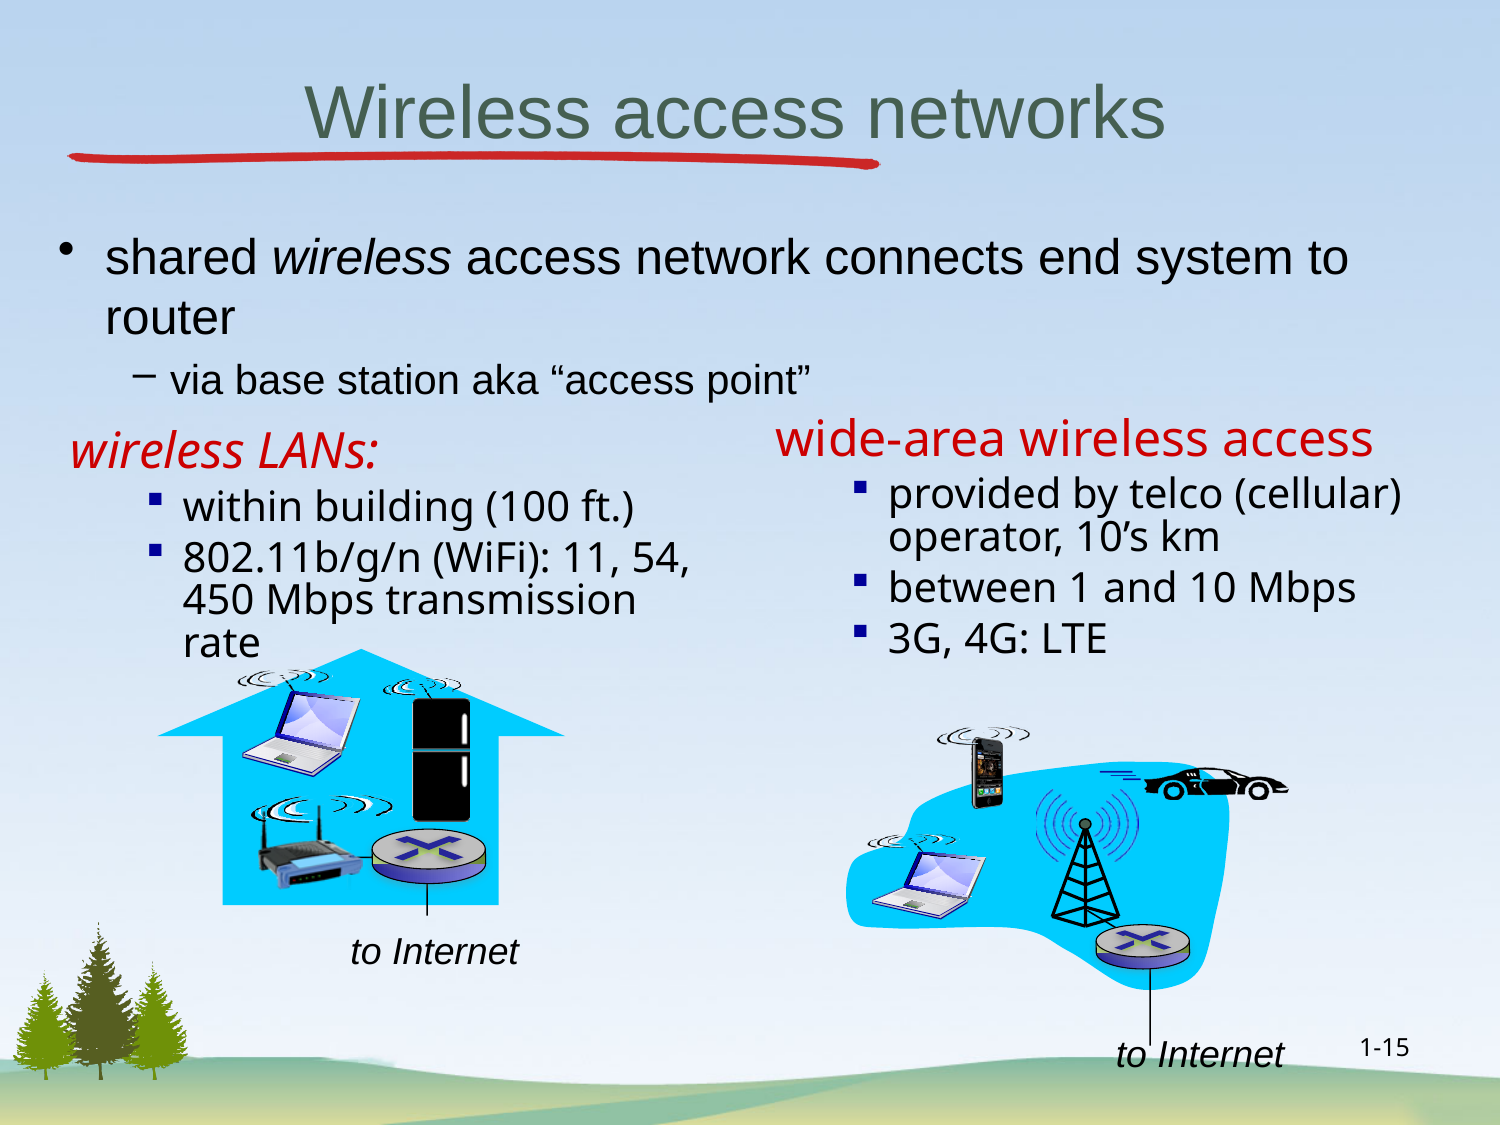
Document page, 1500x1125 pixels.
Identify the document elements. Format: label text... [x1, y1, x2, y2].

text_box wide-area wireless access provided by telco (cellular) operator, 10’s km between 1 and 10 Mbps 3G, 4G: LTE [761, 338, 1500, 770]
picture [0, 0, 1500, 1125]
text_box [1096, 924, 1190, 969]
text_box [844, 725, 1289, 1046]
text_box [157, 648, 566, 906]
slide_number 1-15 [1074, 1024, 1425, 1103]
text_box wireless LANs: within building (100 ft.) 802.11b/g/n (WiFi): 11, 54, 450 Mbps transmission rate [55, 420, 726, 646]
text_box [382, 676, 487, 822]
list shared wireless access network connects end system to router via base station aka “access point” [42, 216, 1417, 359]
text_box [372, 829, 486, 884]
title Wireless access networks [48, 27, 1424, 190]
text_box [250, 793, 393, 890]
text_box to Internet [335, 919, 535, 980]
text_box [236, 667, 361, 780]
